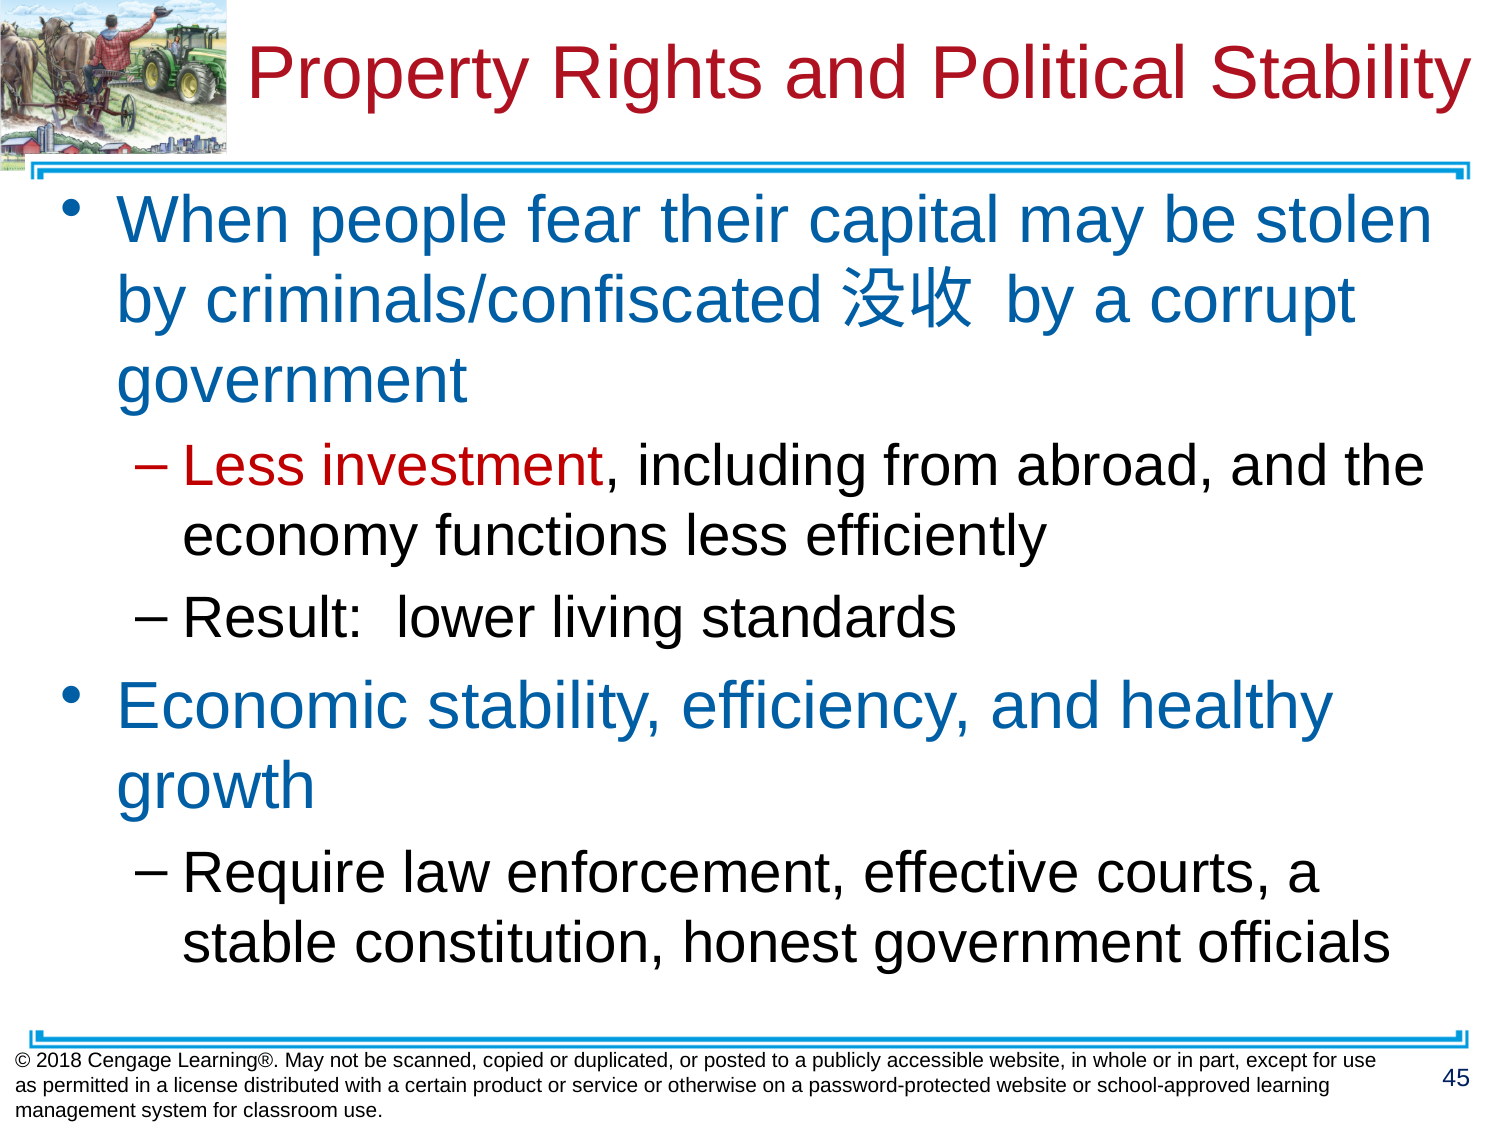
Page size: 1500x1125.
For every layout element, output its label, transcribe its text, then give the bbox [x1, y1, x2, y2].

picture [1455, 1024, 1475, 1053]
footer © 2018 Cengage Learning®. May not be scanned, copied or duplicated, or posted to a publicly accessible website, in whole or in part, except for use as permitted in a license distributed with a certain product or service or otherwise on a password-protected website or school-approved learning management system for classroom use. [0, 1043, 1412, 1125]
title Property Rights and Political Stability [219, 16, 1500, 158]
picture [25, 1024, 45, 1043]
slide_number 45 [1412, 1052, 1500, 1117]
list When people fear their capital may be stolen by criminals/confiscated没收 by a corrupt government Less investment, including from abroad, and the economy functions less efficiently Result: lower living standards Economic stability, efficiency, and healthy growth Require law enforcement, effective courts, a stable constitution, honest government officials [45, 168, 1455, 1055]
picture [0, 0, 1475, 186]
